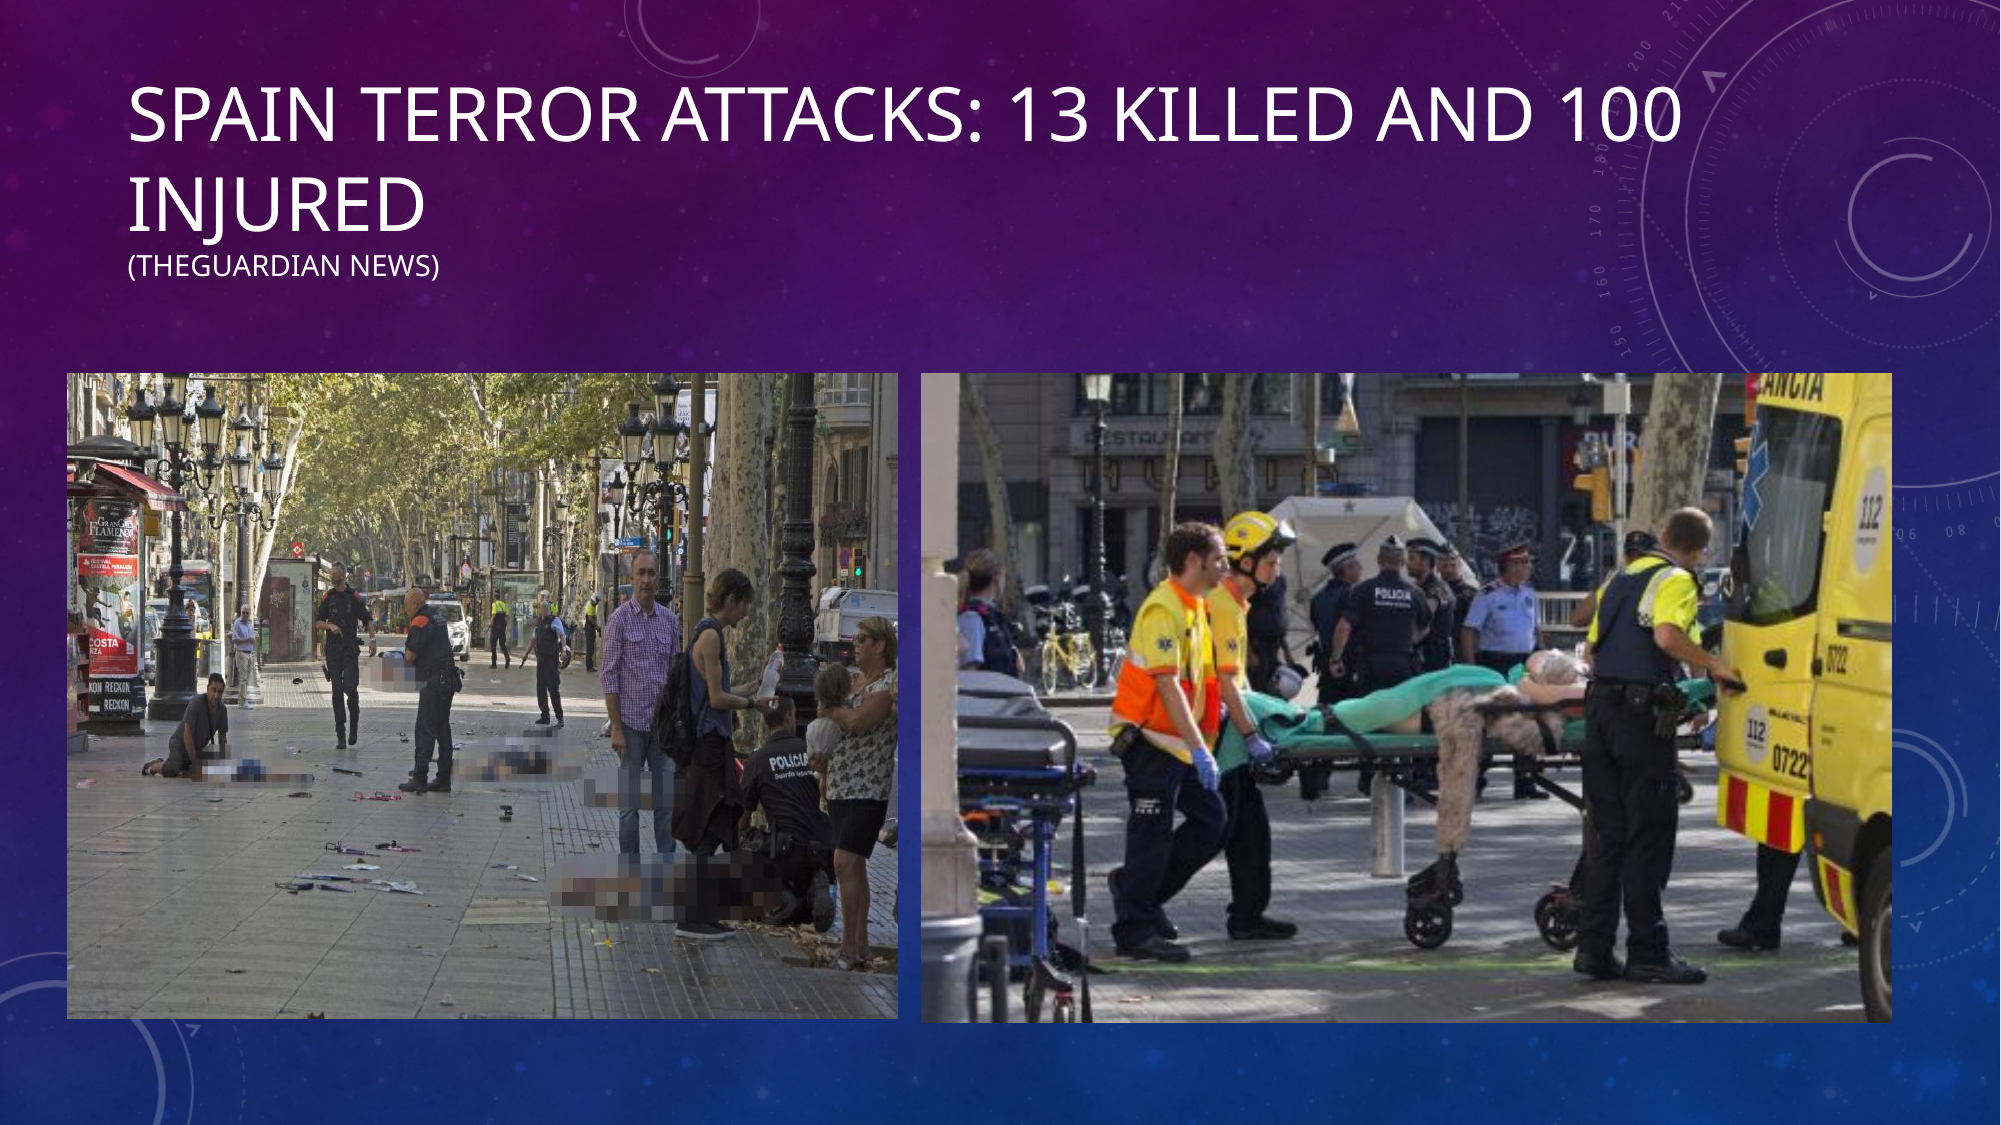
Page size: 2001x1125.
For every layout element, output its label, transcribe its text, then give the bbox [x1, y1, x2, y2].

picture [0, 0, 2001, 1125]
title Spain terror attacks: 13 killed and 100 injured (theguardian news) [112, 99, 1775, 339]
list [921, 373, 1892, 1023]
